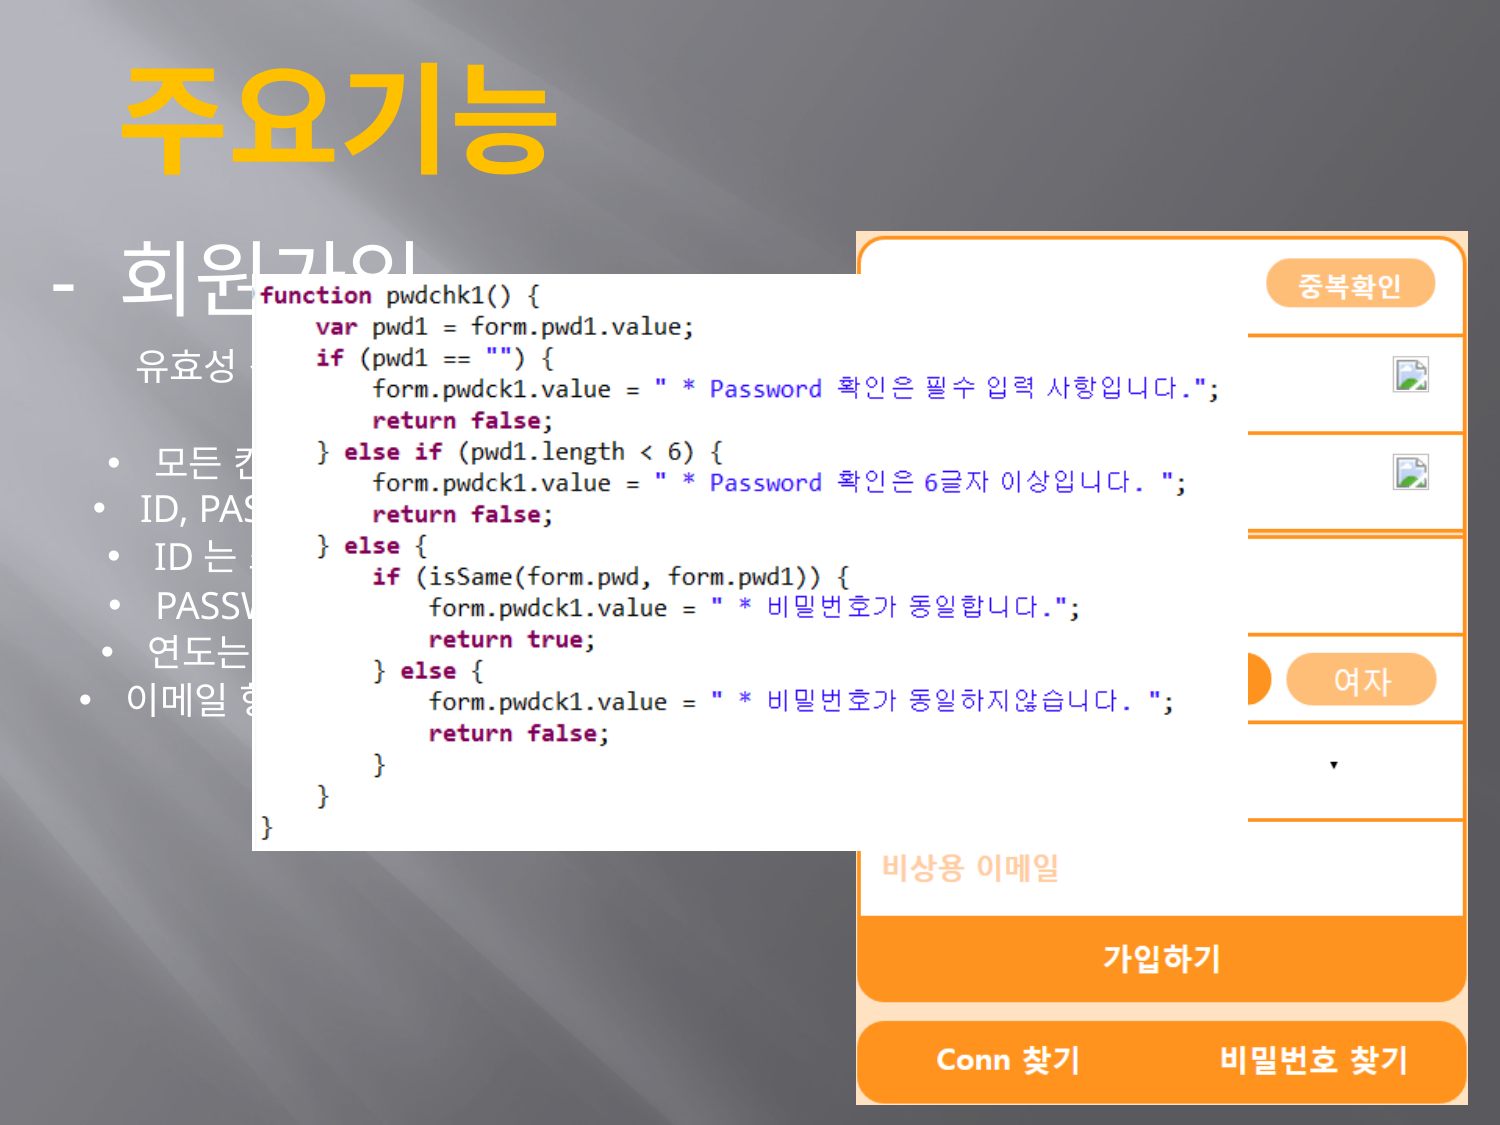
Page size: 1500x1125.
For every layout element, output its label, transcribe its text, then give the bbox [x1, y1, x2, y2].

text_box ID는 소문자와 숫자만 입력가능합니다. [92, 525, 252, 586]
text_box 주요기능 [53, 42, 597, 190]
text_box 연도는 4글자를 입력해주세요 [86, 621, 252, 669]
text_box - 회원가입 [35, 219, 440, 335]
picture [252, 231, 1468, 1105]
text_box ID, PASSWORD 는 6글자 이상입니다. [78, 477, 252, 537]
text_box 모든 칸은 필수 입력사항입니다. [92, 432, 252, 477]
text_box PASSWORD 확인은 필수 입력 사항입니다. [93, 574, 252, 621]
text_box 유효성 검사 [120, 336, 252, 396]
text_box 이메일 형식 = 영문 @ 영문 . 영문 [64, 669, 252, 730]
